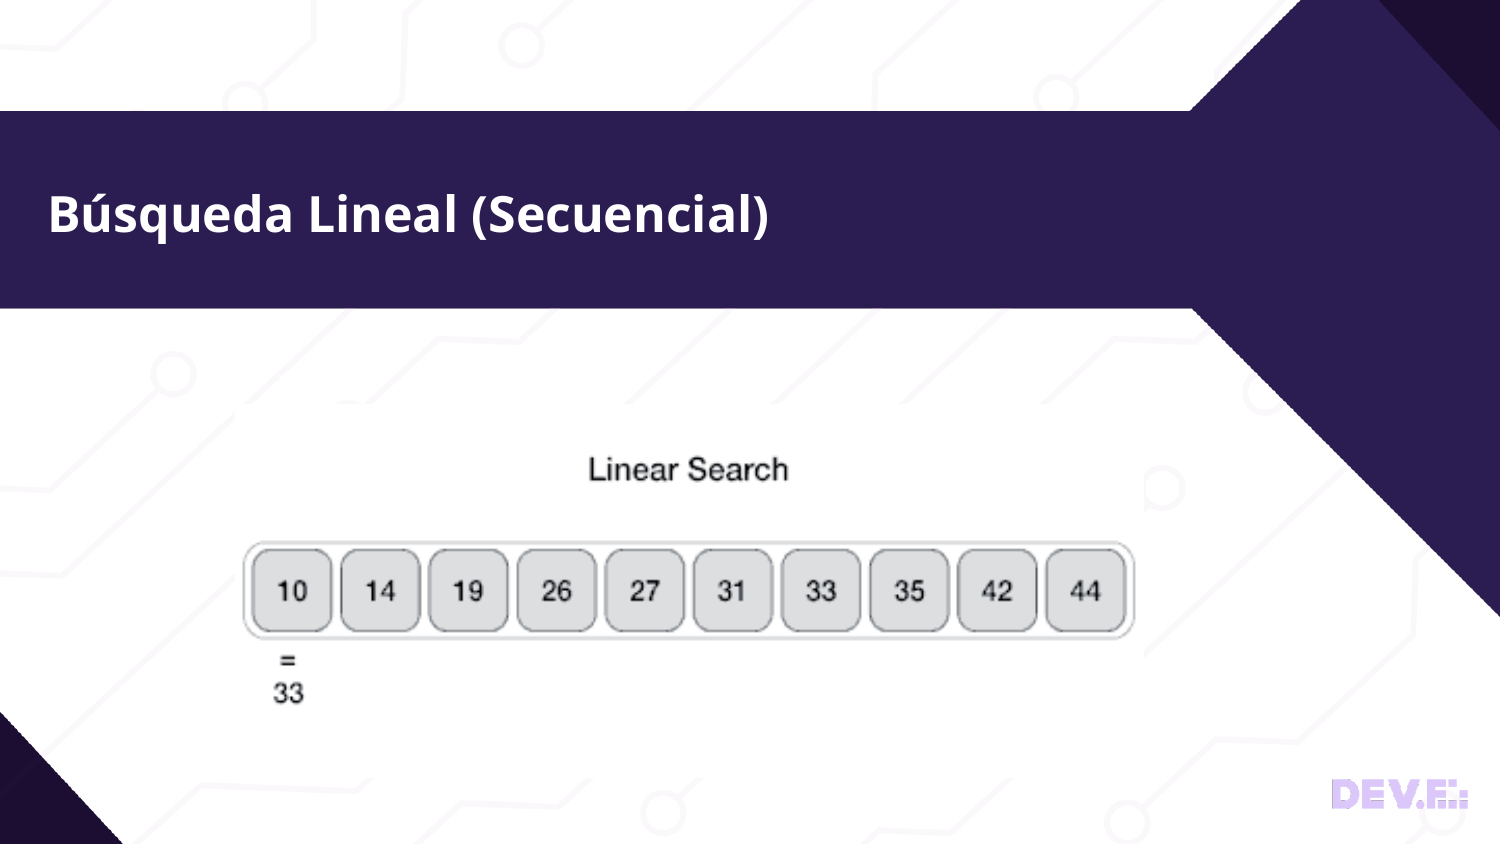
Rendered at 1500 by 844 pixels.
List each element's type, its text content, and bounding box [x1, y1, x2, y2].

title Búsqueda Lineal (Secuencial) [32, 163, 1310, 263]
picture [0, 0, 1500, 844]
